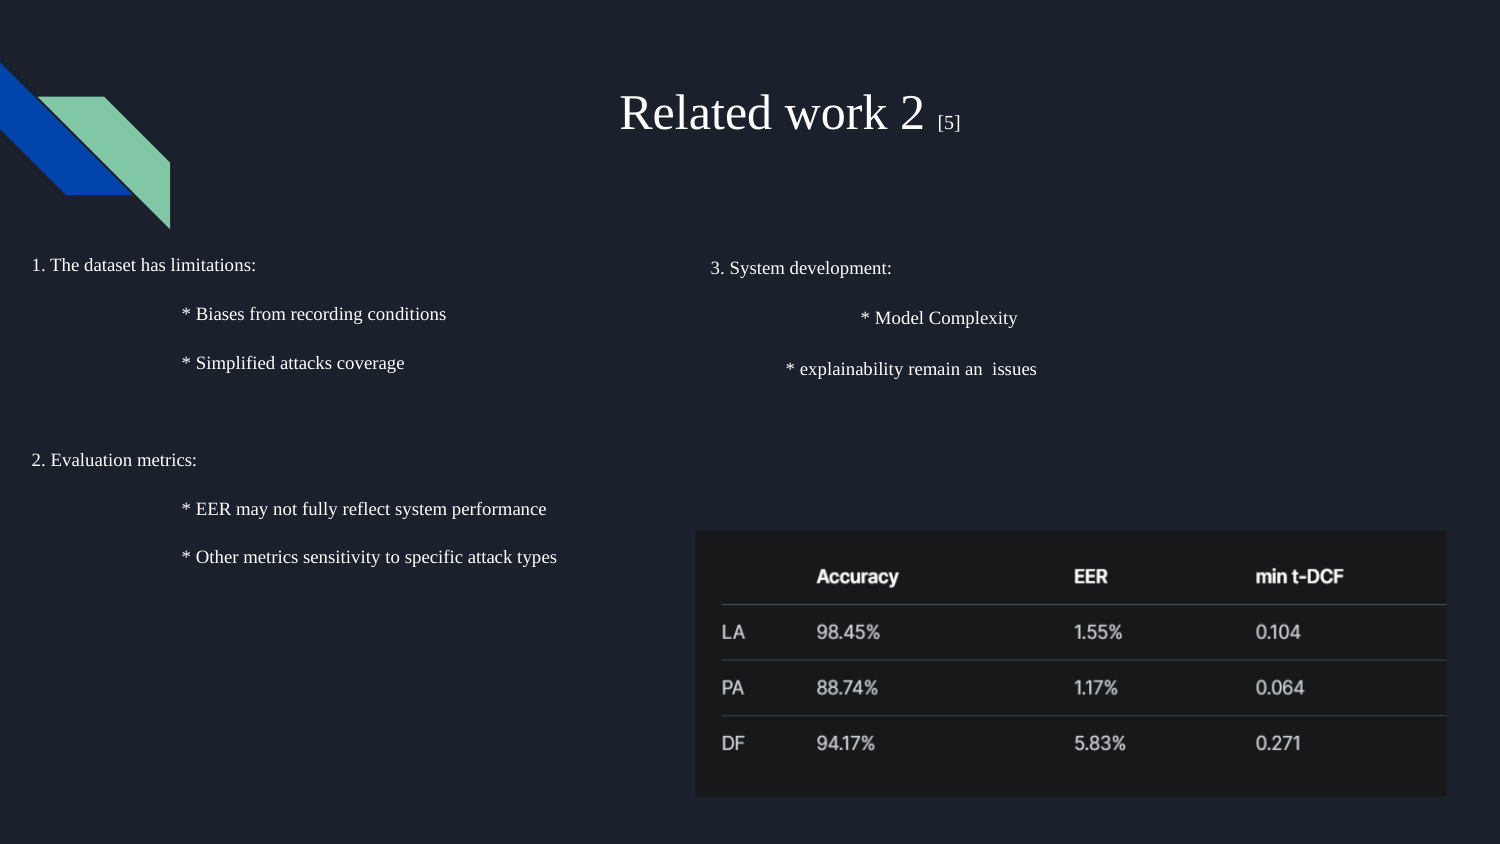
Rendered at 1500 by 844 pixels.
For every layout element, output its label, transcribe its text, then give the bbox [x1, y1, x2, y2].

list 1. The dataset has limitations: * Biases from recording conditions * Simplified attacks coverage 2. Evaluation metrics: * EER may not fully reflect system performance * Other metrics sensitivity to specific attack types [16, 236, 695, 672]
text_box 3. System development: * Model Complexity * explainability remain an issues [695, 236, 1419, 530]
picture [695, 530, 1447, 798]
title Related work 2 [5] [212, 64, 1368, 215]
